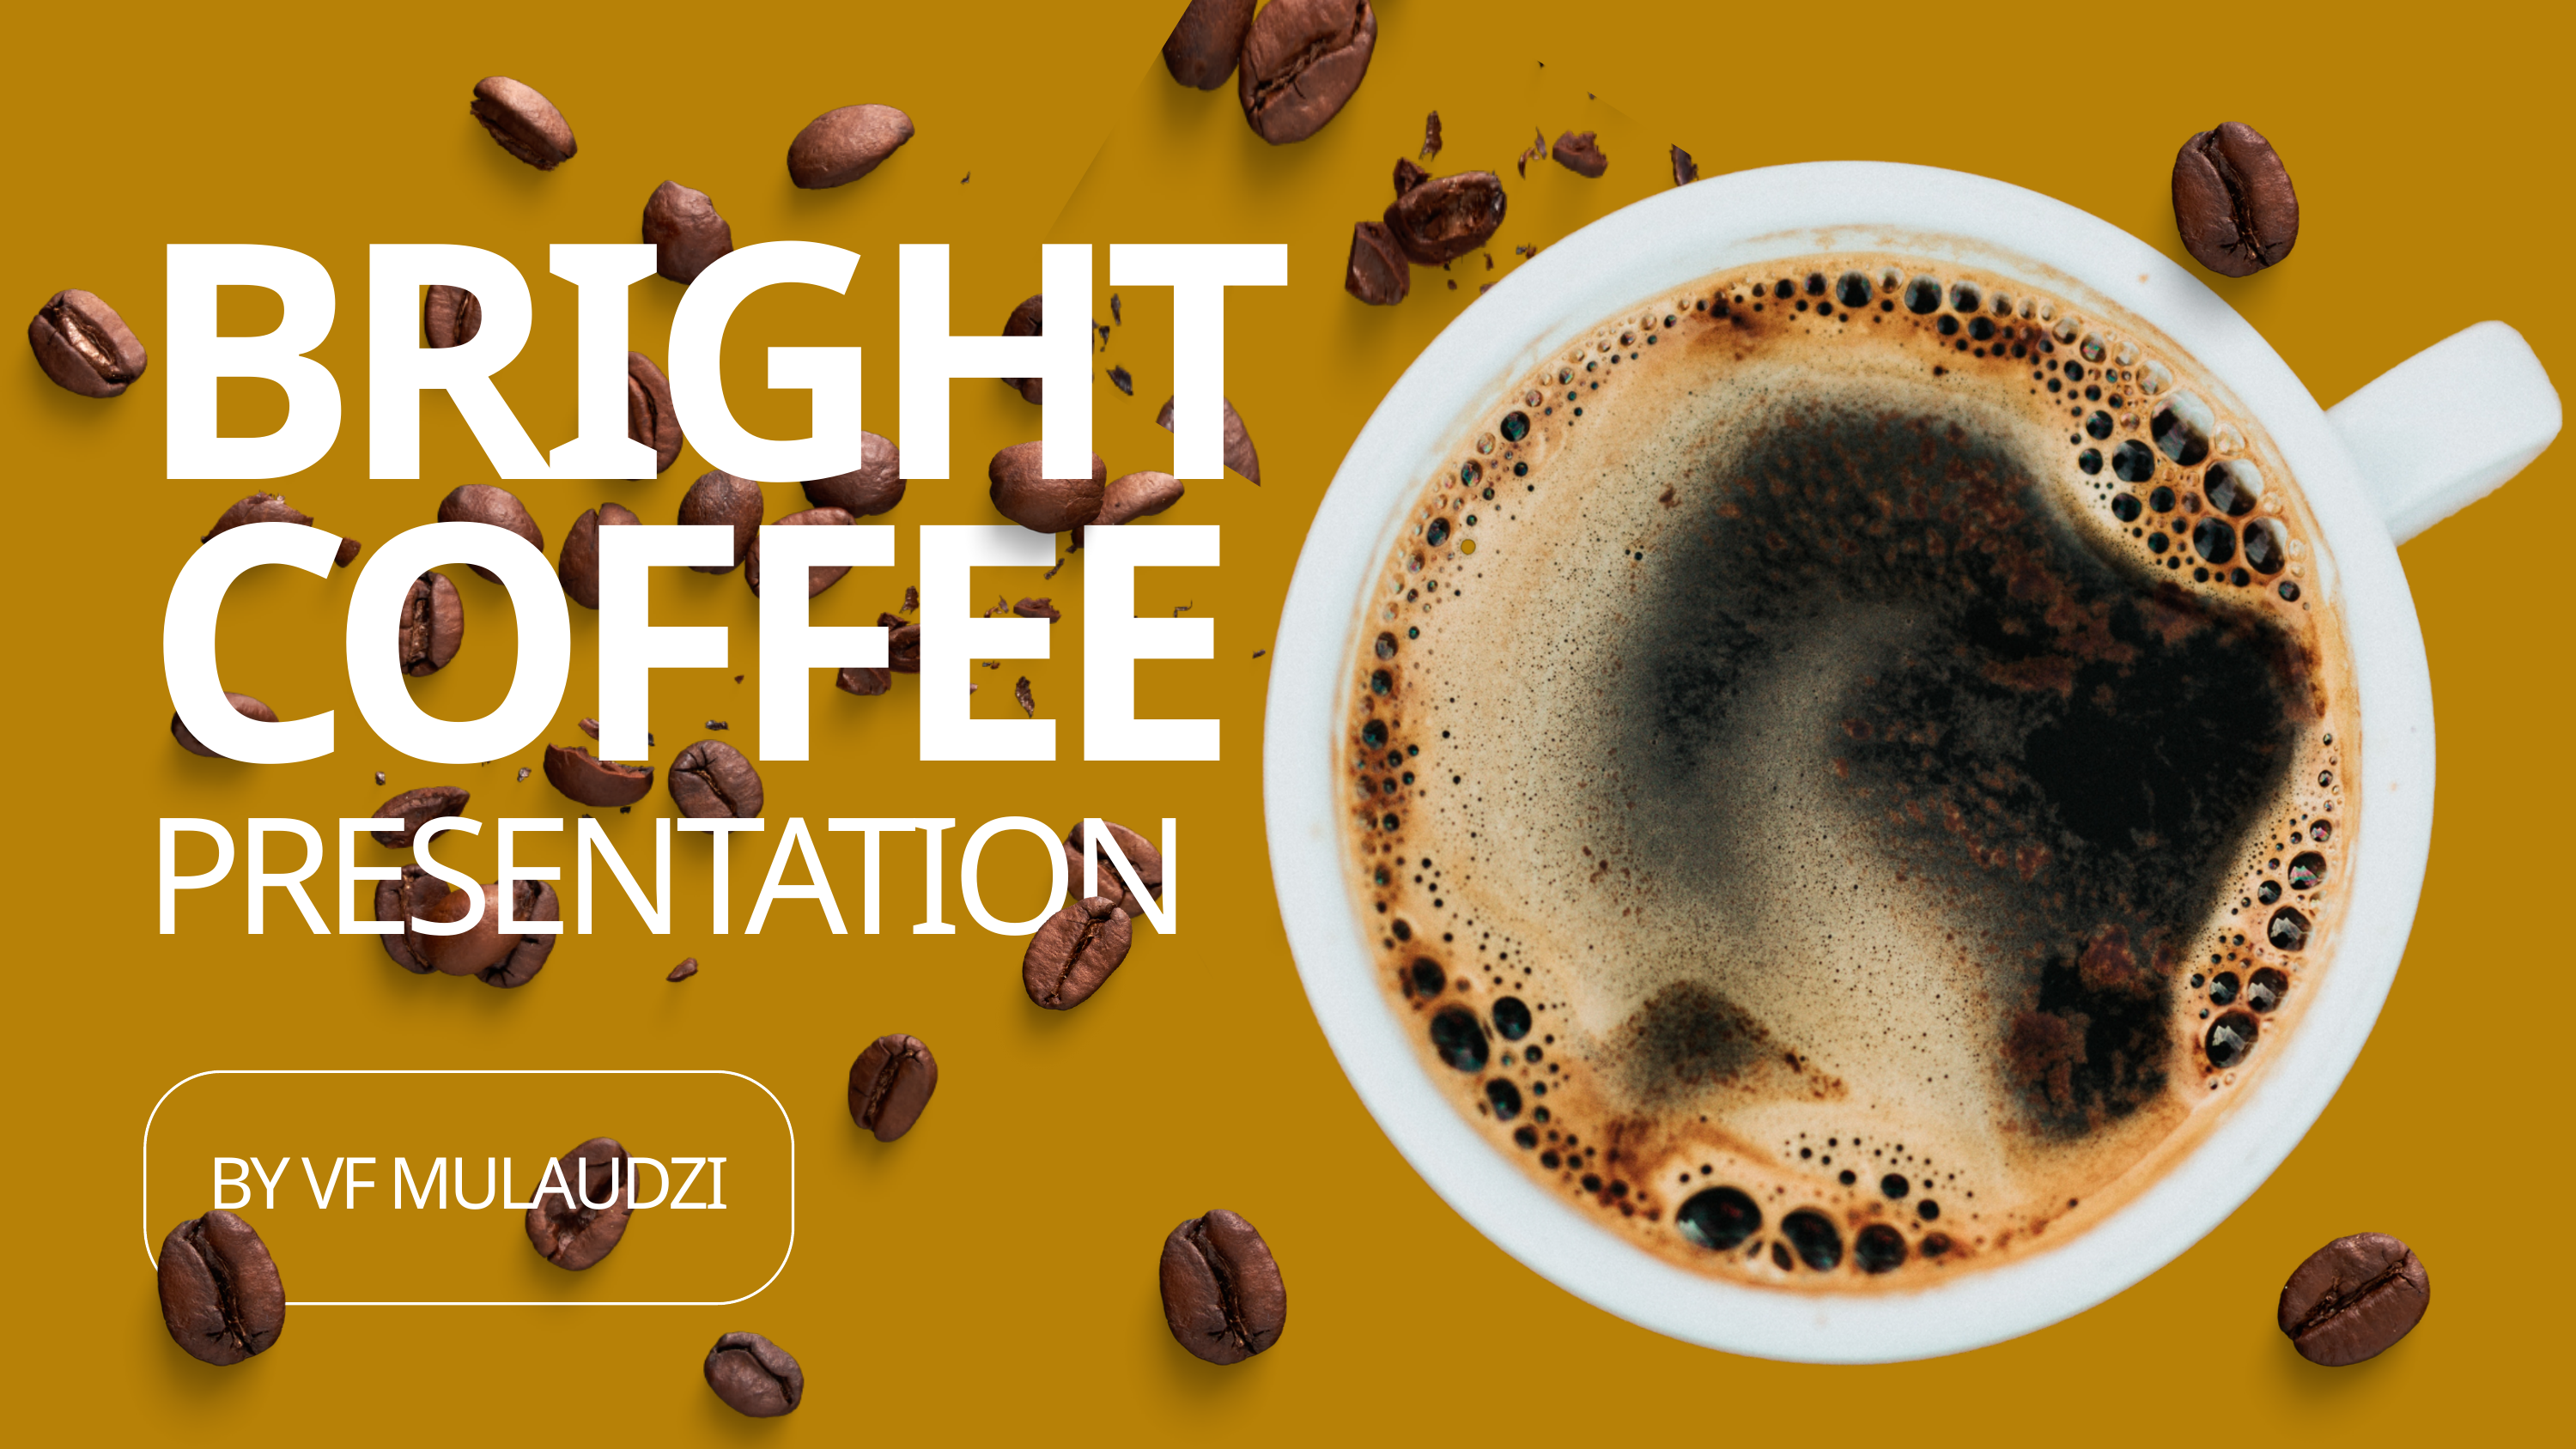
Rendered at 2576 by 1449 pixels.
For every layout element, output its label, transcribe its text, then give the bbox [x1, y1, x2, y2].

text_box [0, 76, 1402, 1449]
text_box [144, 1071, 793, 1304]
text_box [959, 546, 1108, 597]
text_box [1260, 158, 2565, 1369]
text_box [1145, 0, 1696, 158]
text_box [115, 1209, 287, 1449]
text_box [2129, 120, 2300, 366]
text_box [993, 895, 1133, 1072]
text_box [1117, 1208, 1288, 1449]
text_box [2238, 1231, 2432, 1449]
text_box COFFEE [144, 569, 1330, 828]
text_box PRESENTATION [144, 840, 1257, 967]
text_box BRIGHT [48, 120, 1452, 546]
